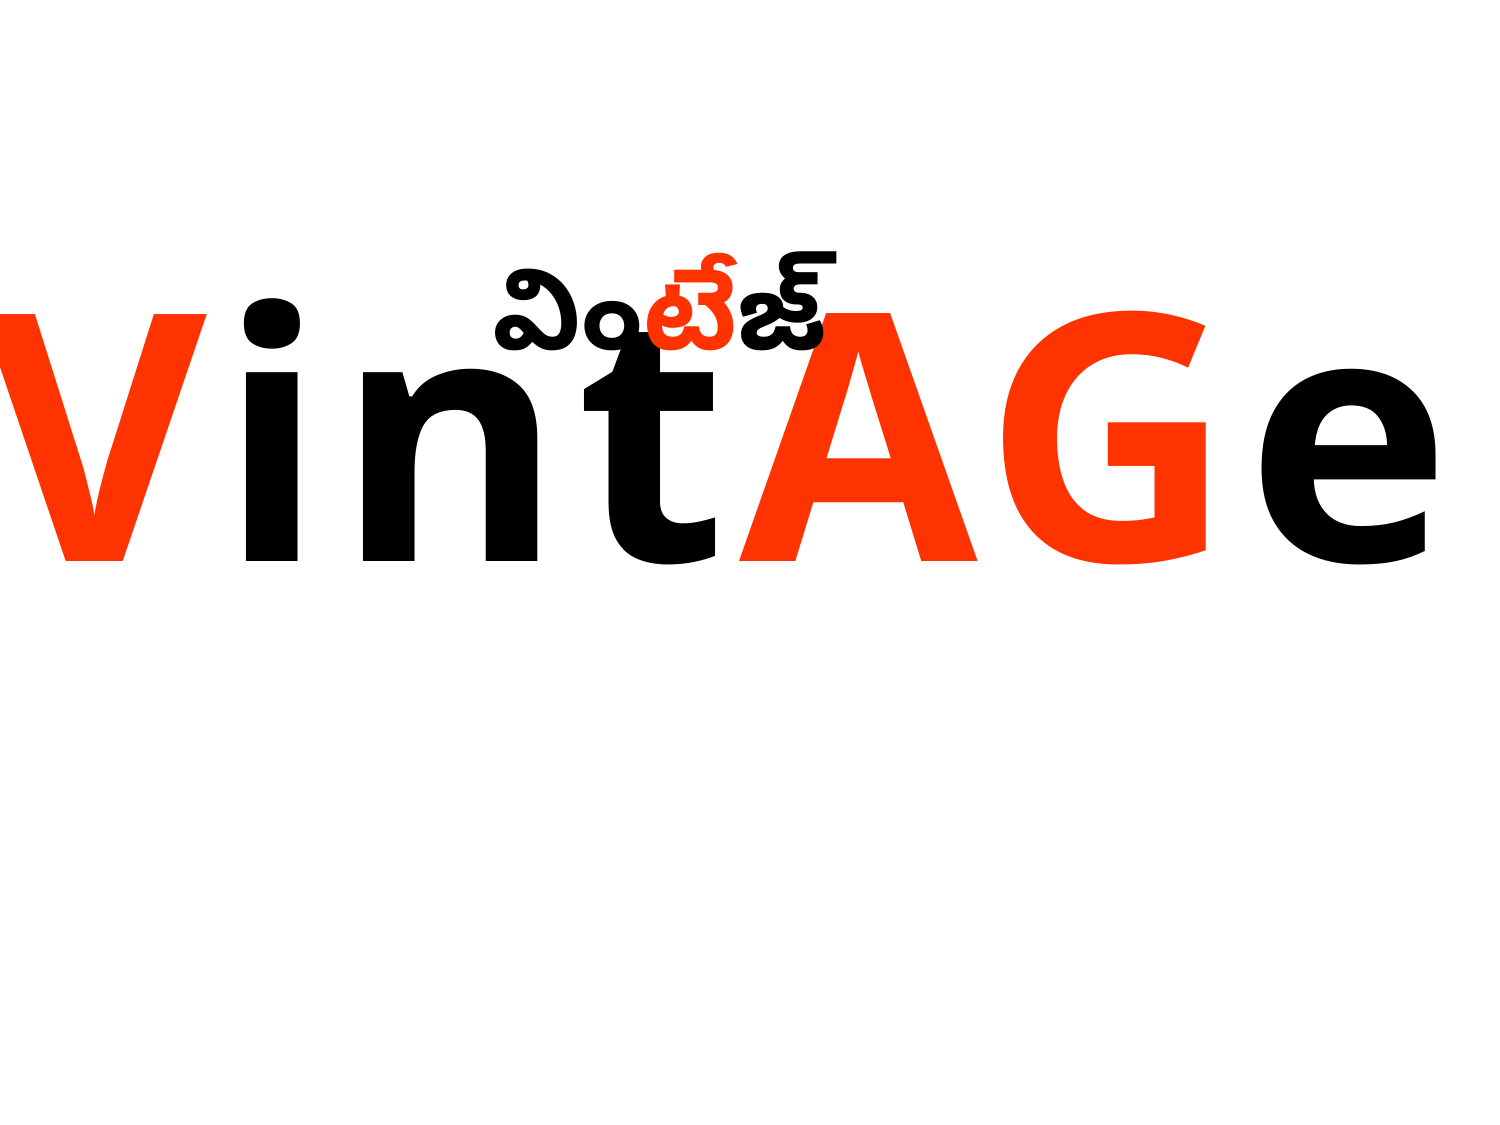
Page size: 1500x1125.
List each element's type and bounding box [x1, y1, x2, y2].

text_box [334, 207, 1098, 643]
